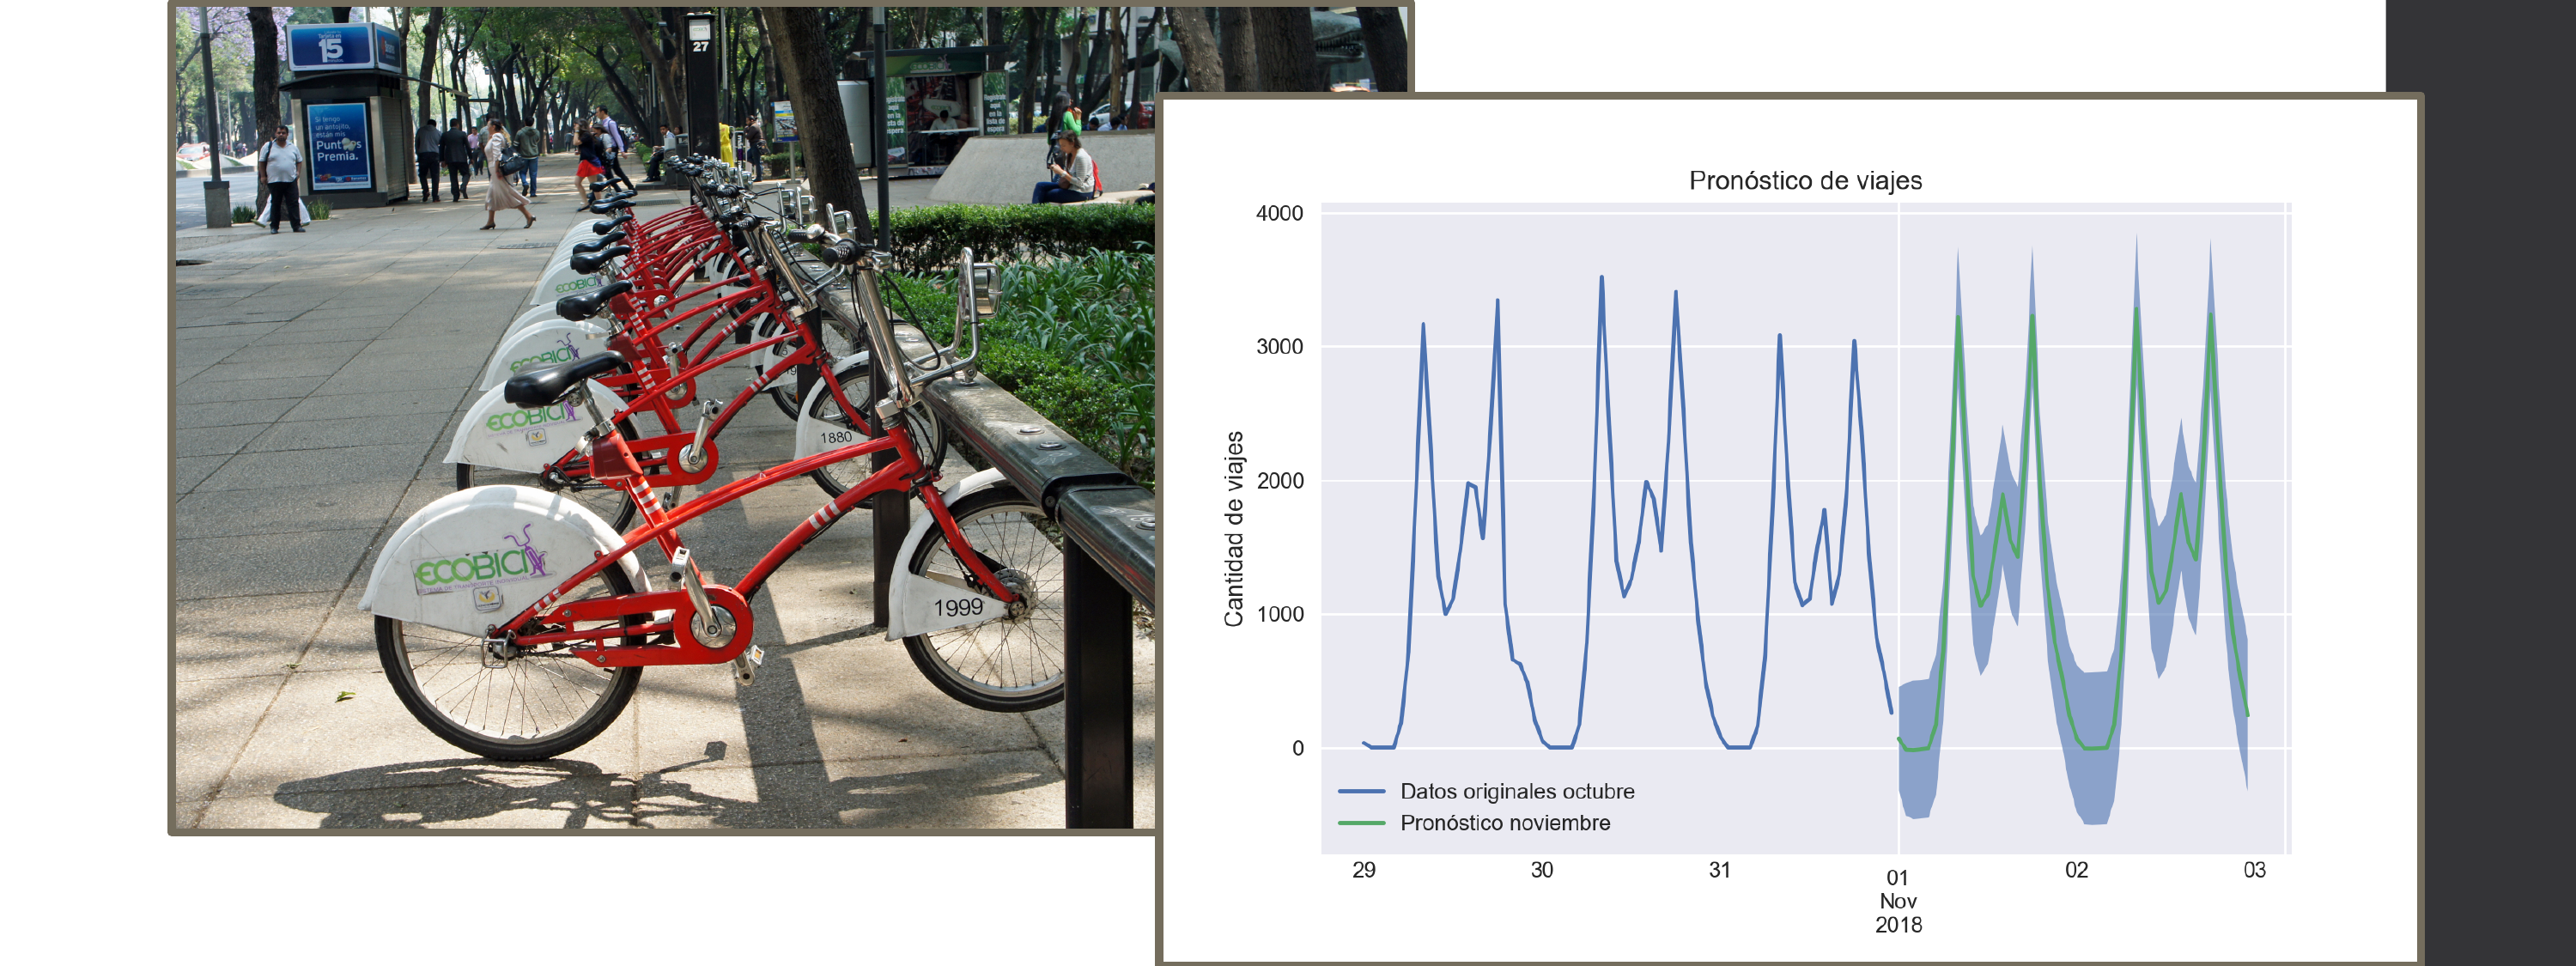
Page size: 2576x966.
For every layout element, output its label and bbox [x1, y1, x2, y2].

picture [175, 6, 2417, 962]
